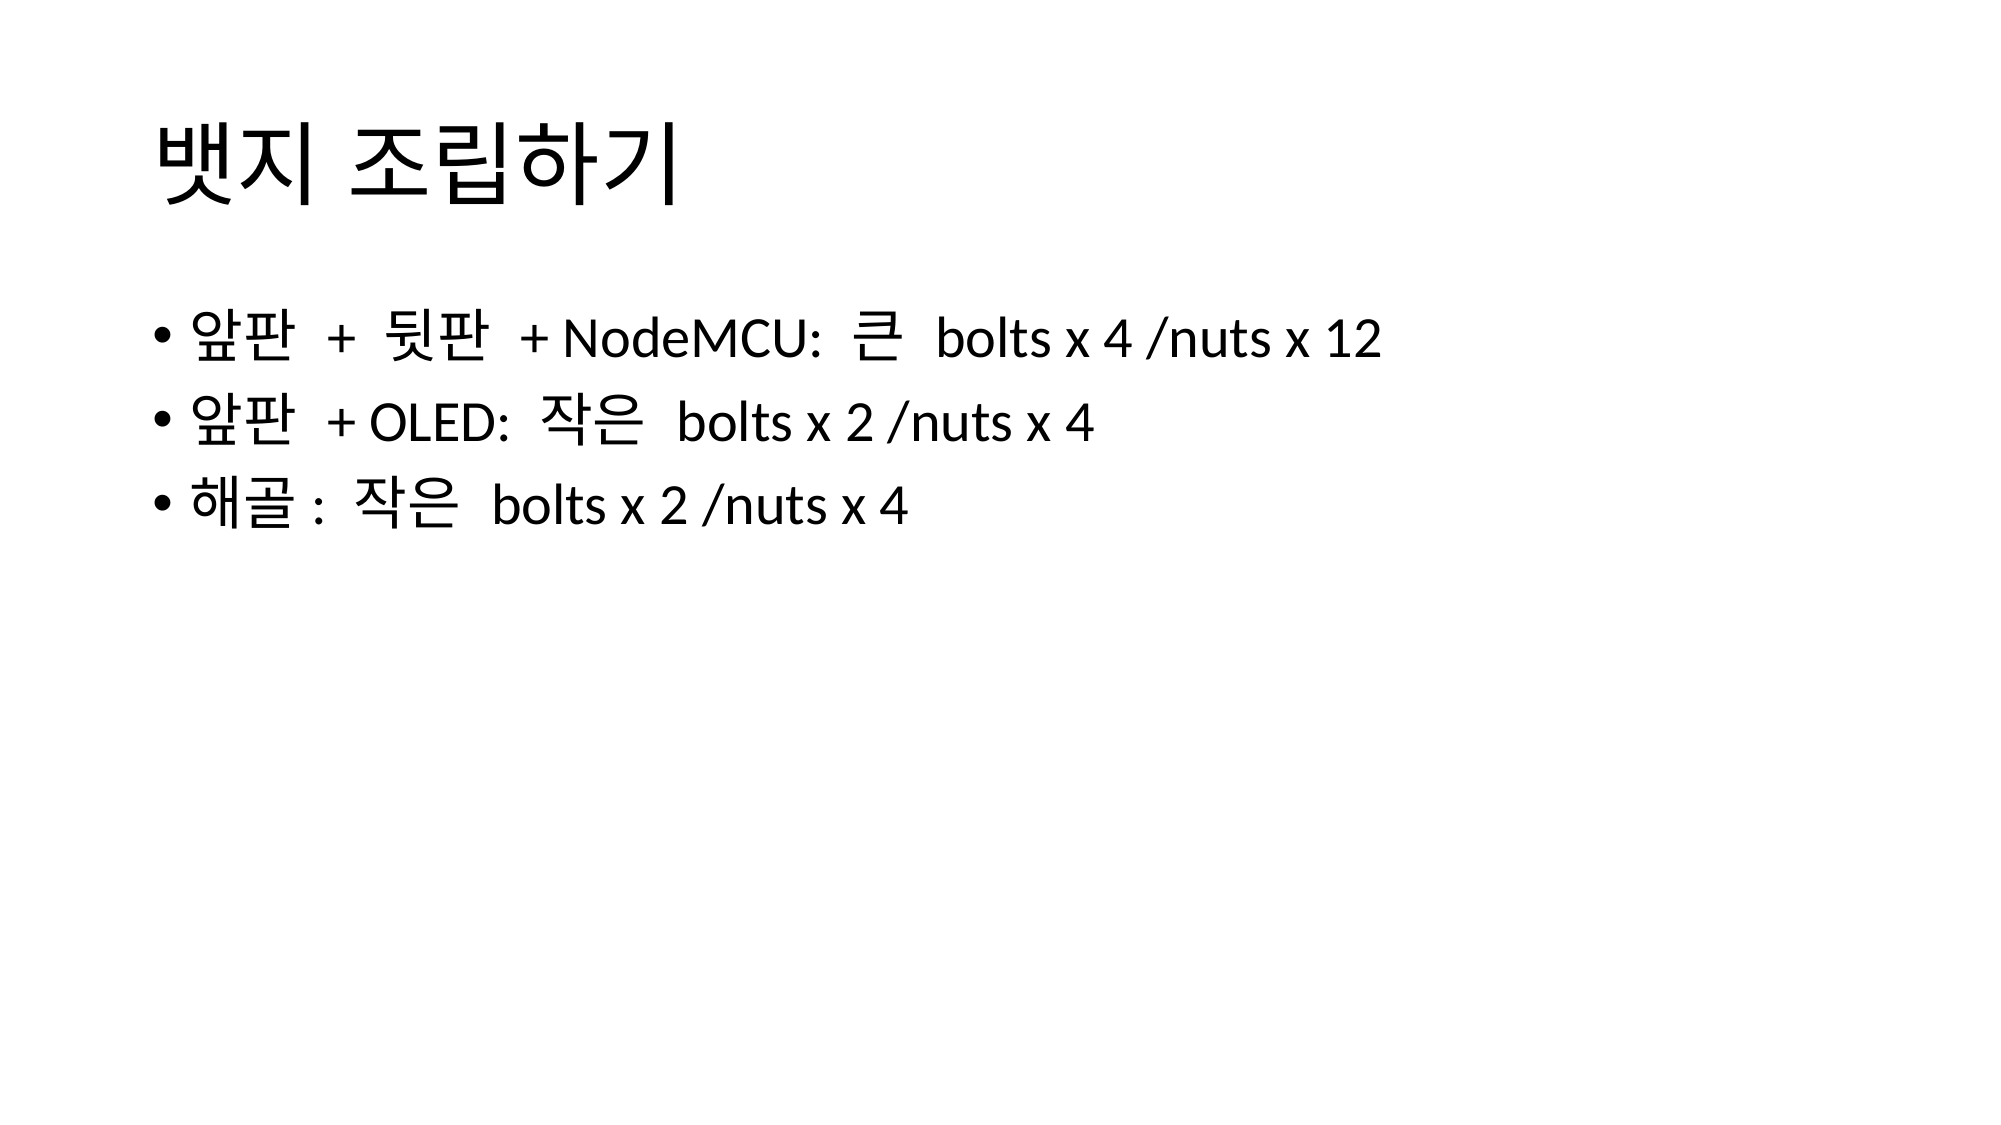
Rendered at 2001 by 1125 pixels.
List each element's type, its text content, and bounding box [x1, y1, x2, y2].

title 뱃지 조립하기 [137, 59, 1863, 278]
list 앞판 + 뒷판 + NodeMCU: 큰 bolts x 4 /nuts x 12 앞판 + OLED: 작은 bolts x 2 /nuts x 4 해골: 작은 bolts x 2 /nuts x 4 [137, 299, 1863, 1014]
